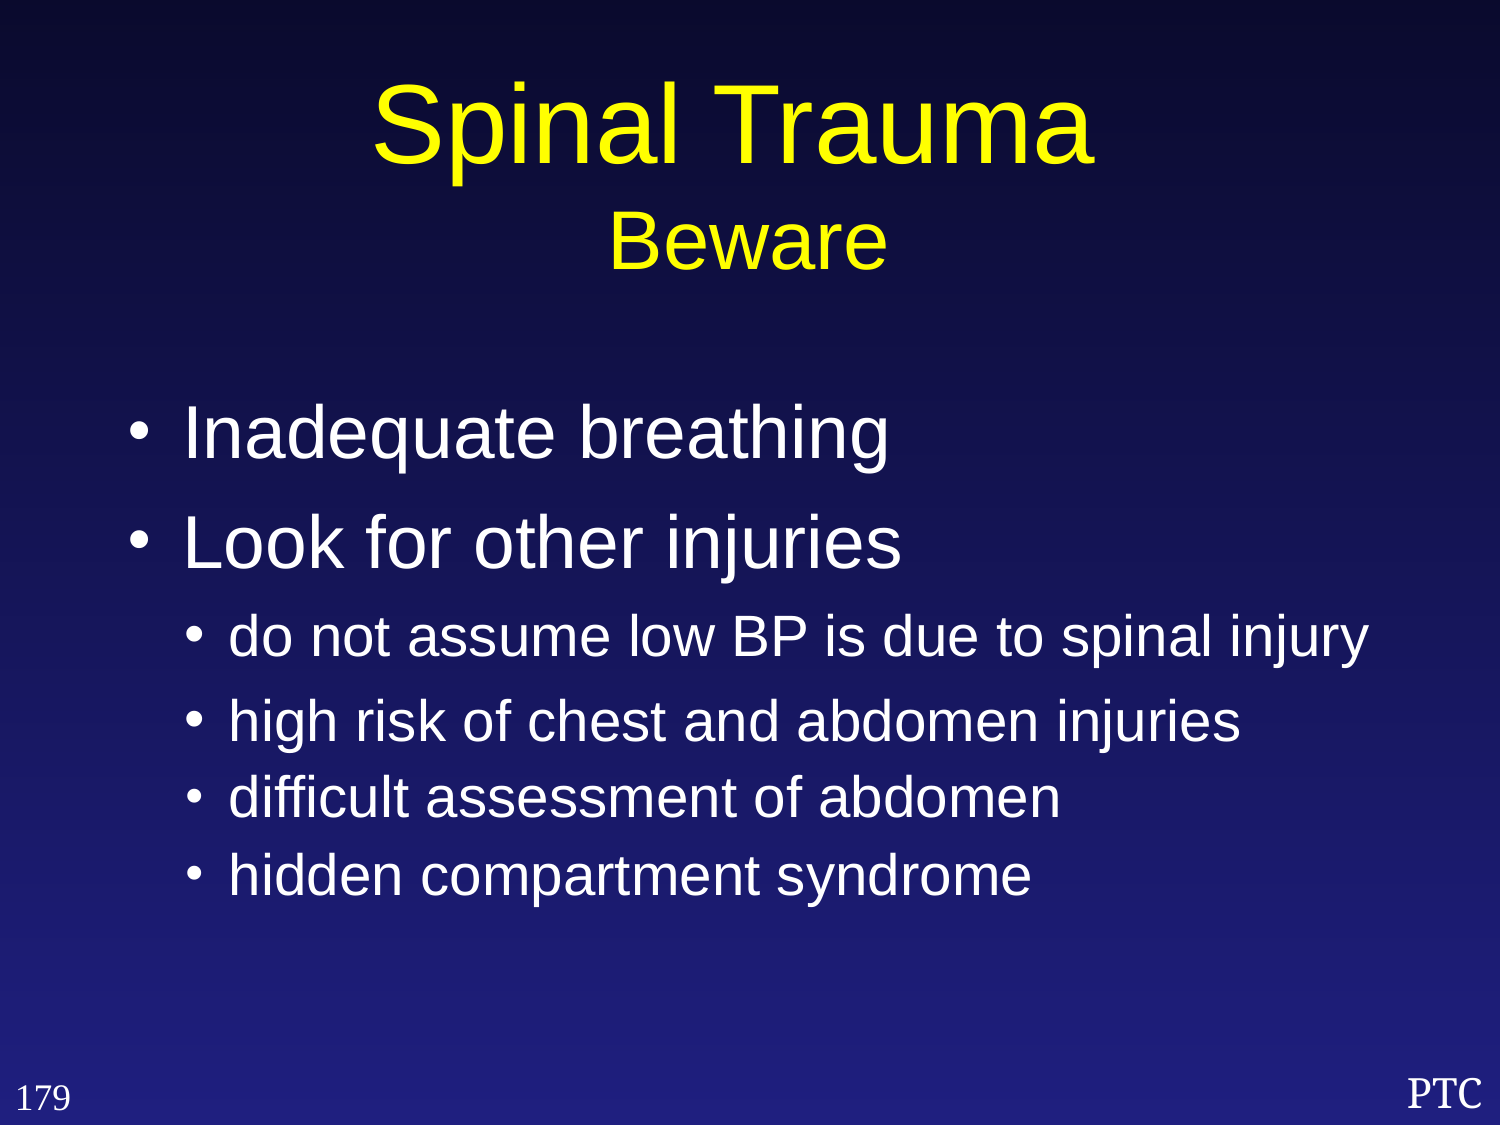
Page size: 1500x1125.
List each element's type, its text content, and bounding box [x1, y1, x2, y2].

text_box 179 [0, 1065, 86, 1125]
text_box Spinal Trauma Beware [111, 75, 1387, 263]
text_box Inadequate breathing Look for other injuries do not assume low BP is due to spinal injury high risk of chest and abdomen injuries difficult assessment of abdomen hidden compartment syndrome [111, 386, 1455, 1062]
